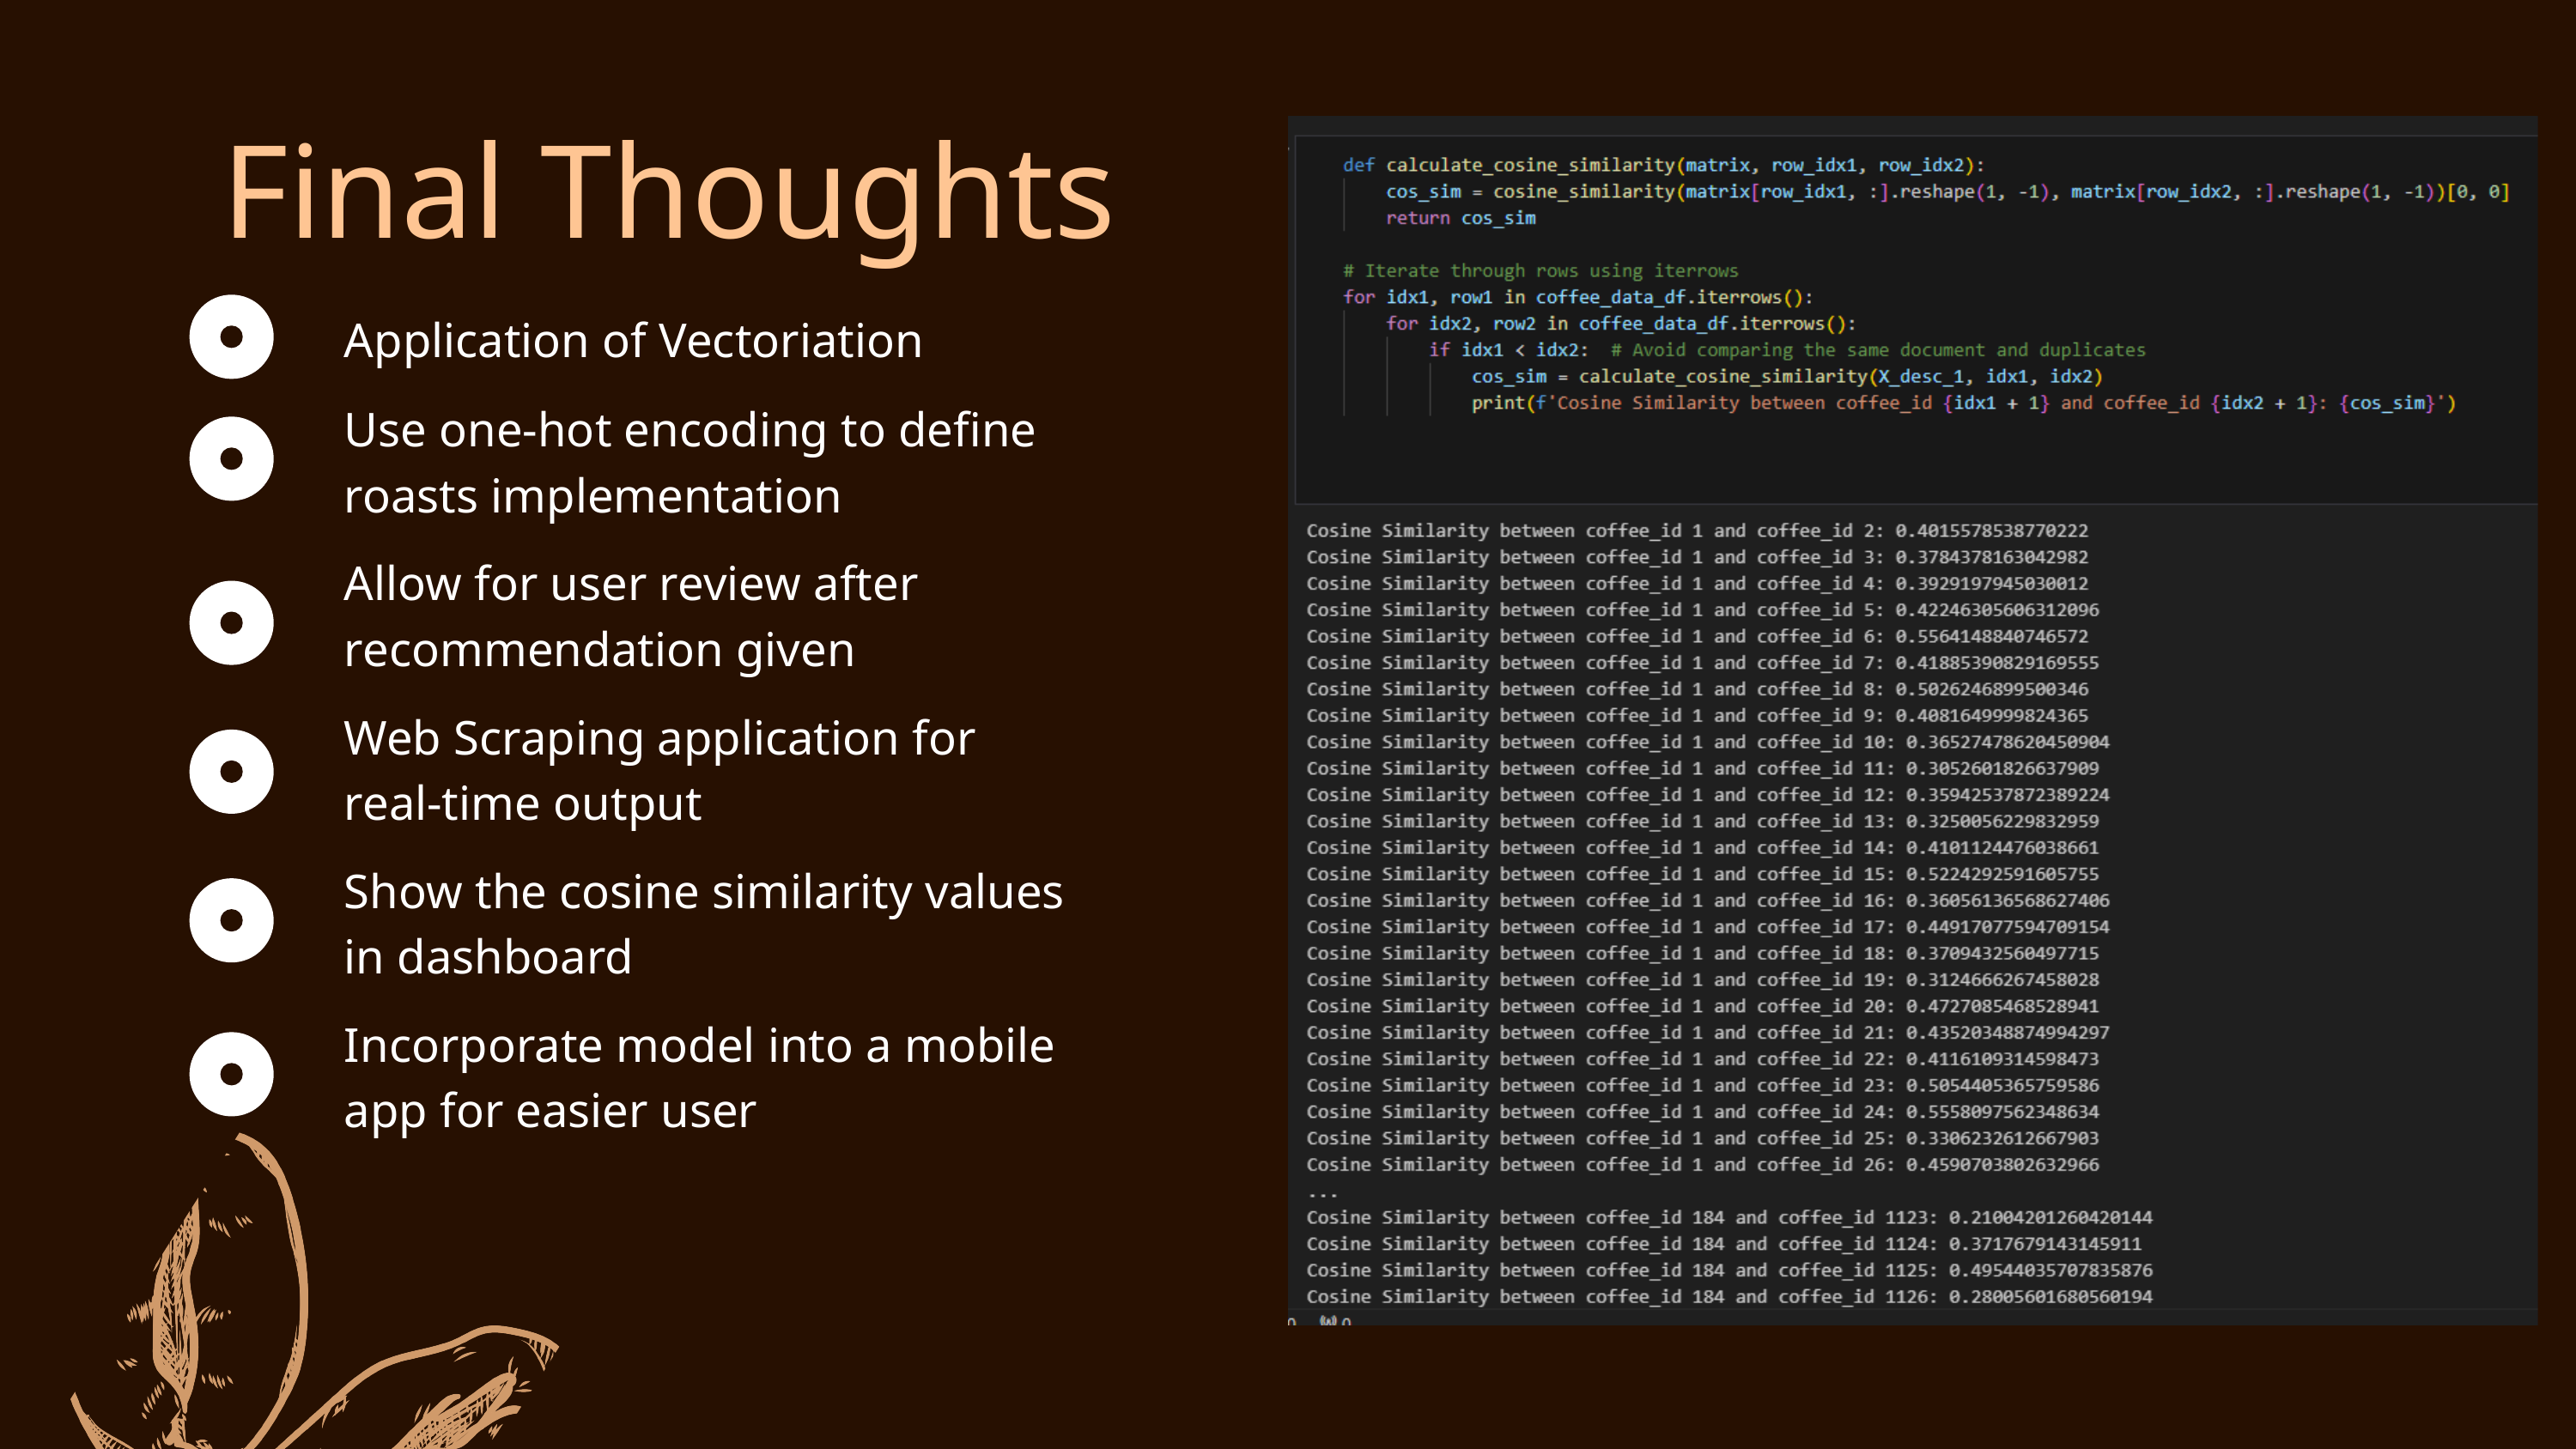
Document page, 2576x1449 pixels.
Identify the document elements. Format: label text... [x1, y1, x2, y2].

text_box Final Thoughts [144, 109, 1194, 264]
text_box Show the cosine similarity values in dashboard [343, 852, 1078, 984]
text_box Web Scraping application for real-time output [343, 699, 1078, 830]
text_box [189, 877, 274, 963]
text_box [189, 1031, 274, 1117]
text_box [189, 294, 274, 379]
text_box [189, 729, 274, 815]
text_box Incorporate model into a mobile app for easier user [343, 1006, 1078, 1137]
text_box [48, 1124, 575, 1449]
text_box Application of Vectoriation [343, 300, 1149, 367]
text_box Use one-hot encoding to define roasts implementation [343, 391, 1078, 522]
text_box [189, 415, 274, 501]
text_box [189, 580, 274, 665]
text_box [1287, 116, 2538, 1326]
text_box Allow for user review after recommendation given [343, 544, 1078, 676]
